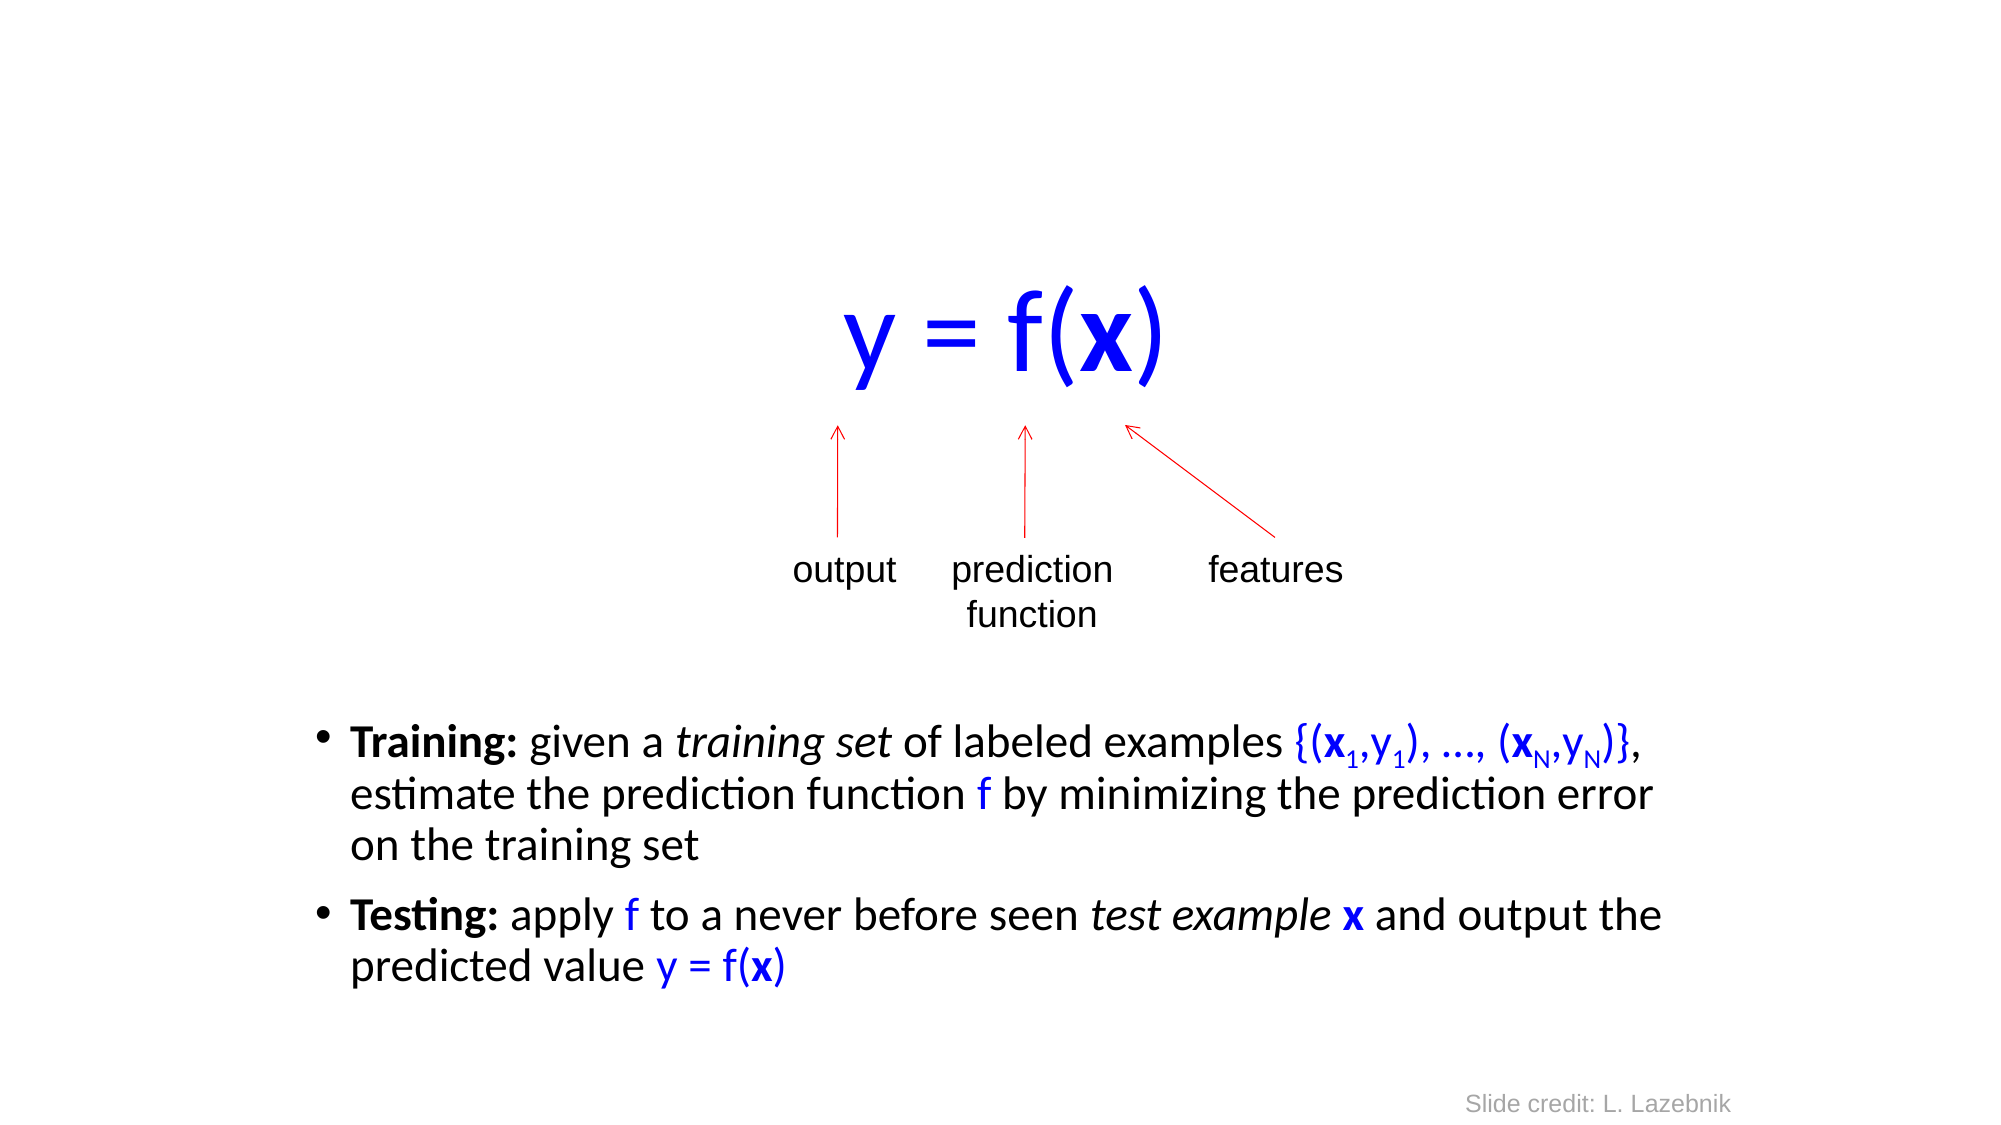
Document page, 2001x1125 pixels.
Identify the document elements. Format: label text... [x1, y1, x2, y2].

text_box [1124, 424, 1275, 538]
list y = f(x) Training: given a training set of labeled examples {(x1,y1), …, (xN,yN)}, estimate the prediction function f by minimizing the prediction error on the training set Testing: apply f to a never before seen test example x and output the predicted value y = f(x) [300, 262, 1713, 1005]
text_box prediction function [877, 537, 1188, 643]
text_box output [777, 537, 877, 598]
text_box Slide credit: L. Lazebnik [1450, 1079, 1747, 1125]
text_box features [1152, 537, 1400, 598]
